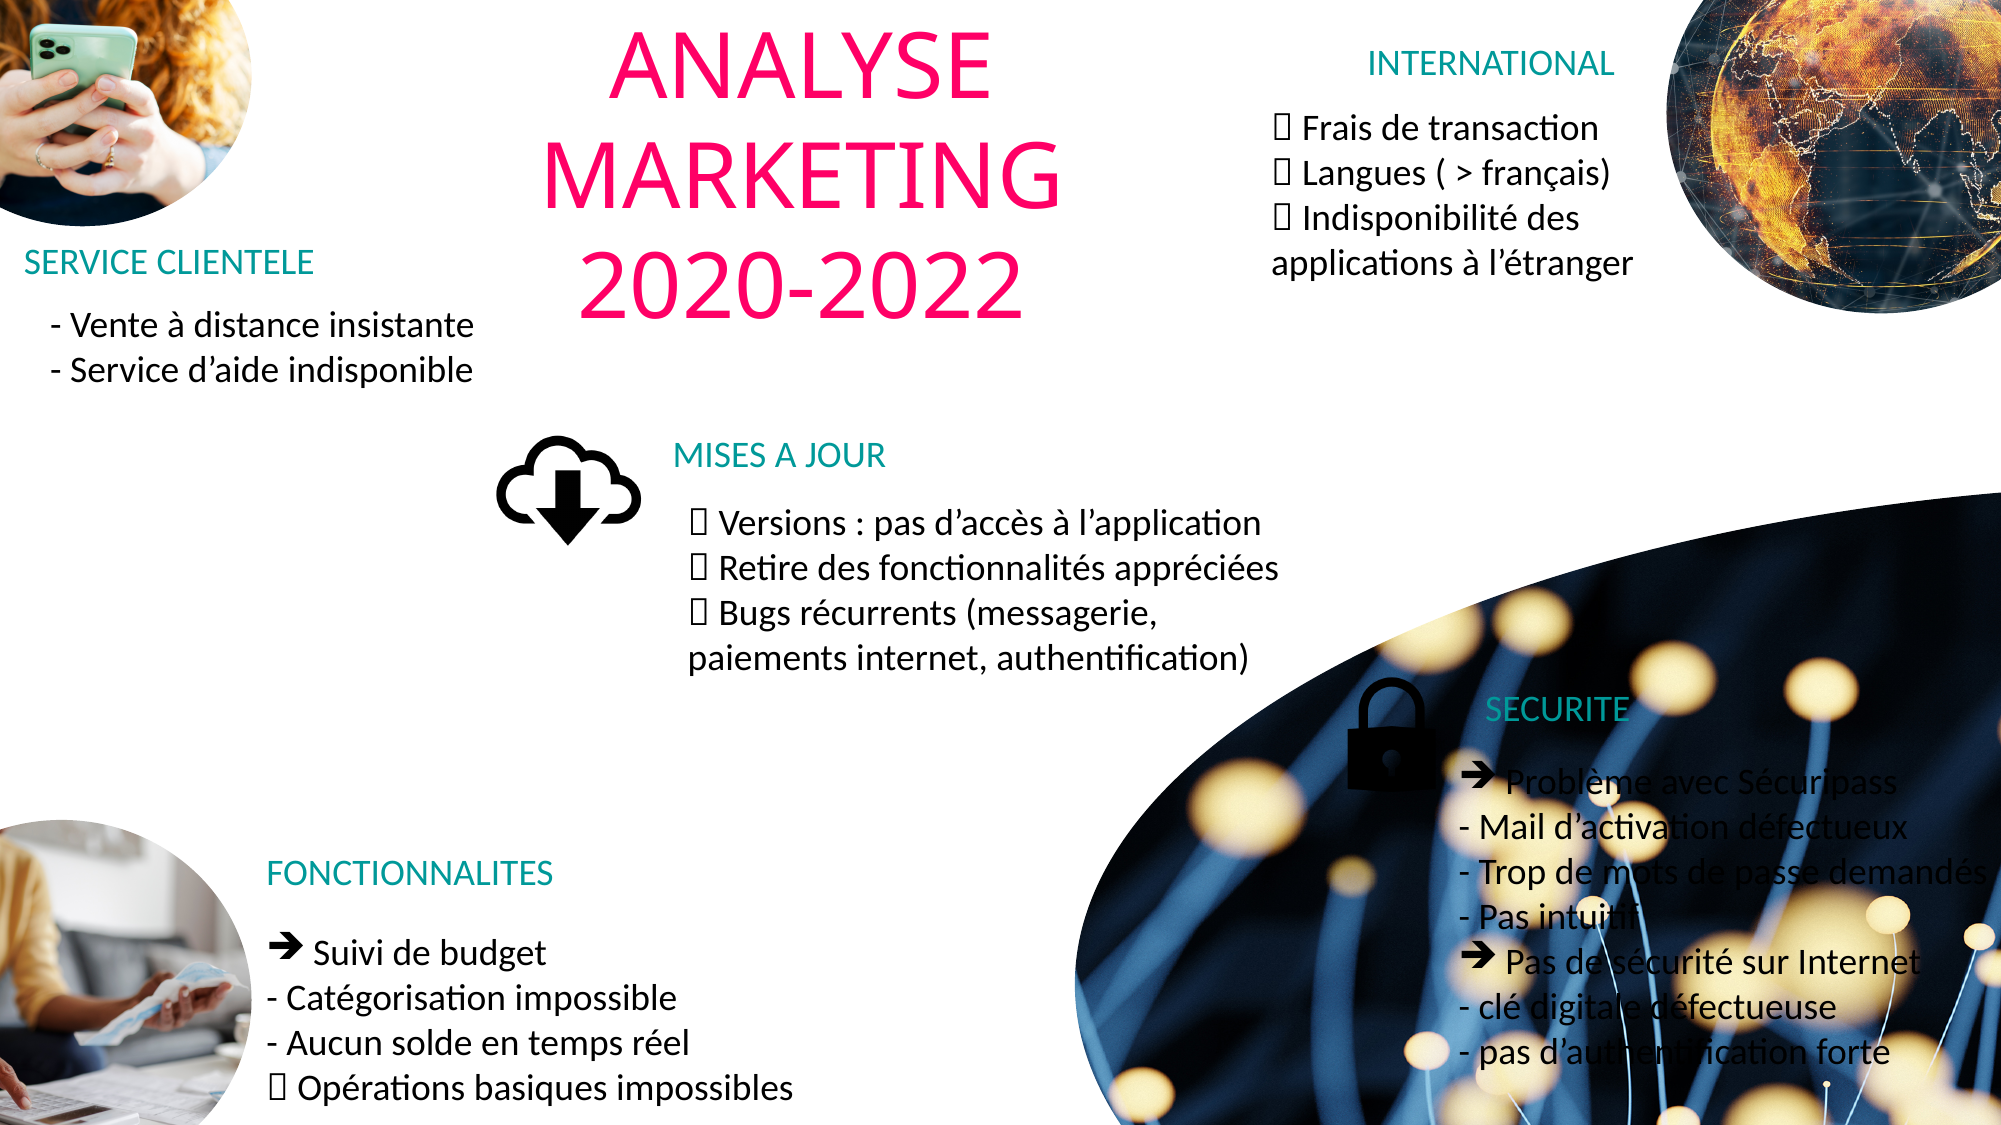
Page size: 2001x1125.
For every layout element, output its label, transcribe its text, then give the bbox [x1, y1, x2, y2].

picture [0, 0, 252, 227]
text_box ANALYSE MARKETING 2020-2022 [434, 0, 1170, 345]
text_box - Vente à distance insistante - Service d’aide indisponible [35, 292, 521, 398]
text_box FONCTIONNALITES [252, 840, 737, 900]
picture [493, 415, 644, 566]
picture [1074, 483, 2001, 1125]
text_box  Versions : pas d’accès à l’application  Retire des fonctionnalités appréciées  Bugs récurrents (messagerie, paiements internet, authentification) [672, 490, 1074, 686]
text_box  Frais de transaction  Langues ( > français)  Indisponibilité des applications à l’étranger [1256, 95, 1666, 291]
text_box MISES A JOUR [657, 422, 1143, 483]
text_box Suivi de budget - Catégorisation impossible - Aucun solde en temps réel  Opérations basiques impossibles [252, 920, 880, 1116]
picture [1666, 0, 2001, 314]
picture [0, 819, 252, 1125]
text_box SERVICE CLIENTELE [9, 229, 495, 289]
text_box INTERNATIONAL [1352, 30, 1666, 91]
